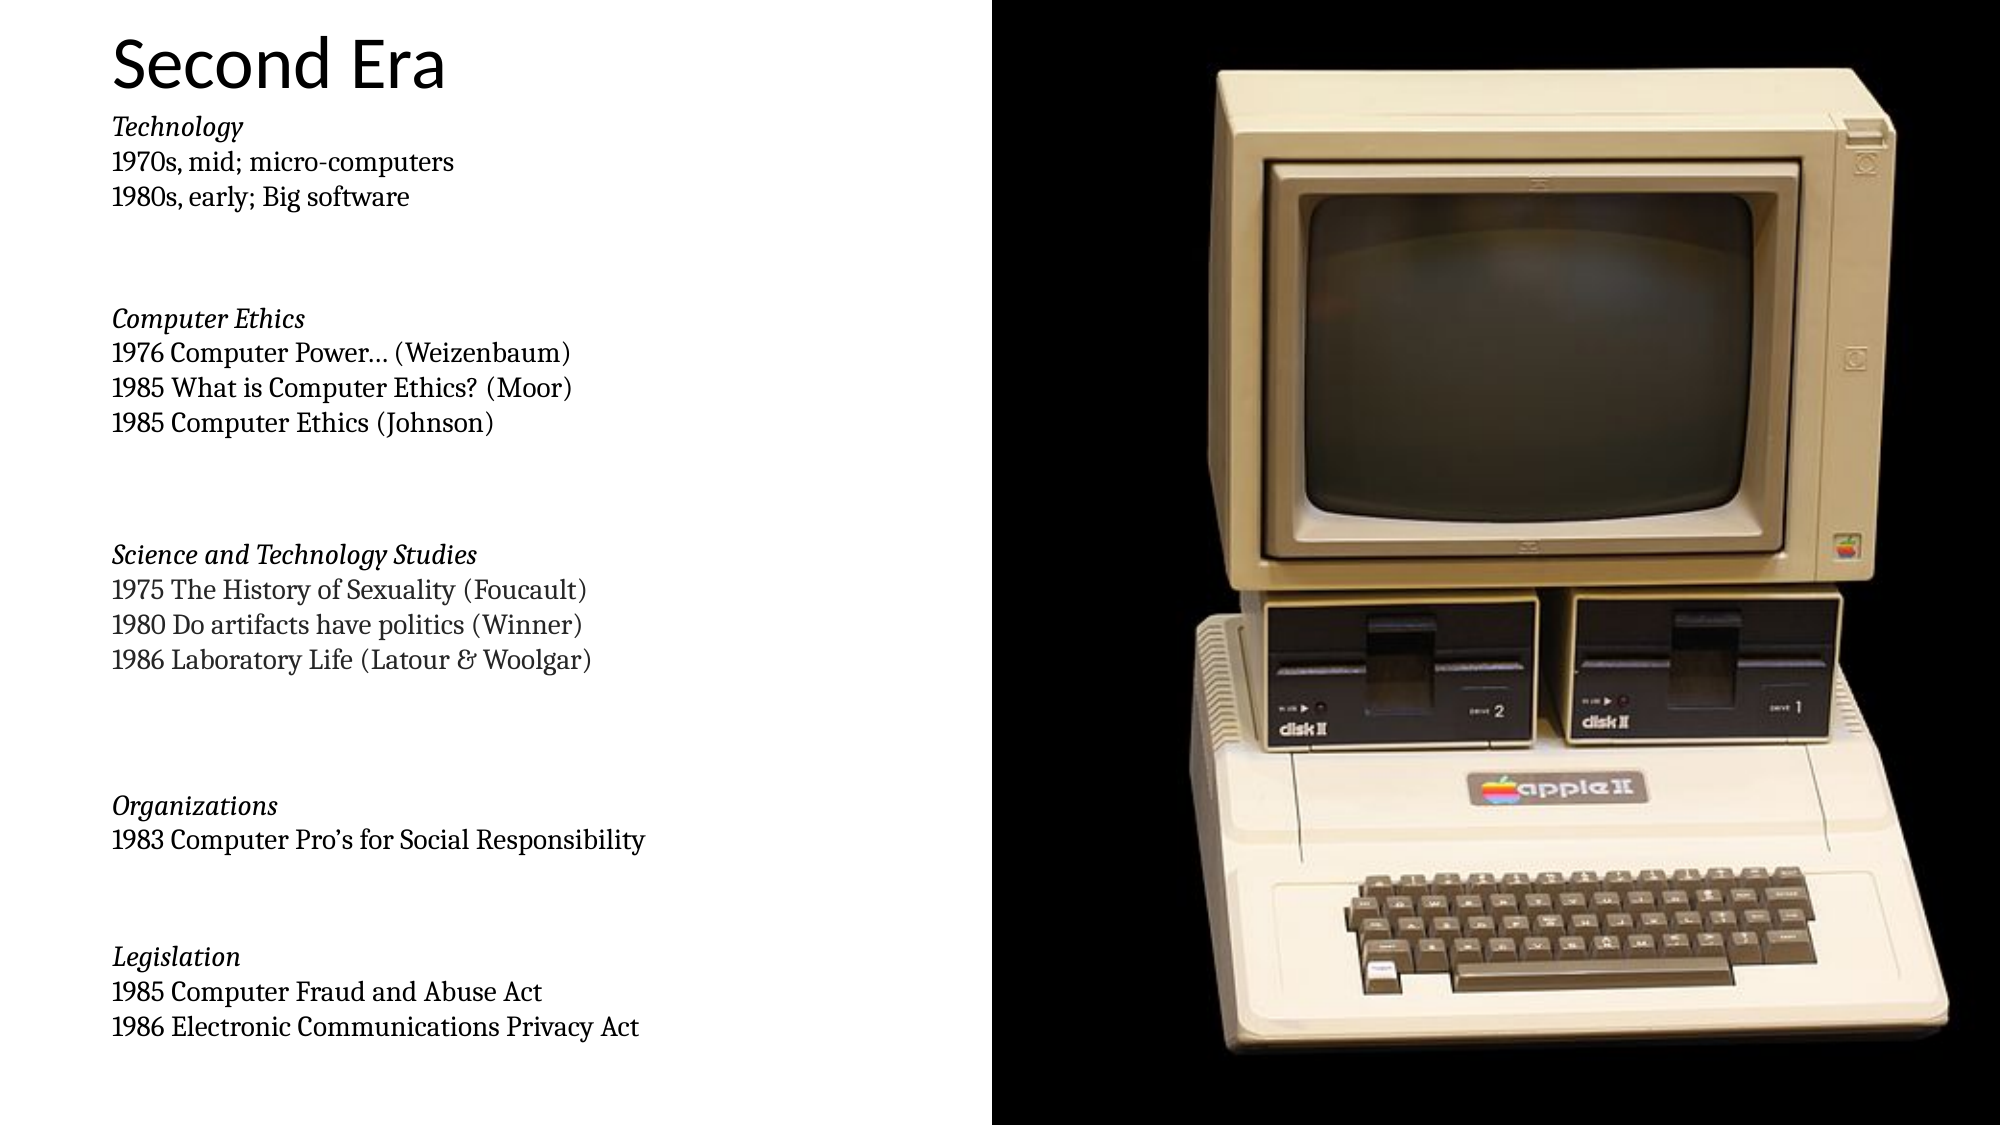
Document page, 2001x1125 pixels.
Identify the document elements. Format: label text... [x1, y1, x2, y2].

text_box Legislation 1985 Computer Fraud and Abuse Act 1986 Electronic Communications Privacy Act [97, 929, 992, 1050]
text_box Second Era [97, 6, 632, 112]
text_box Technology 1970s, mid; micro-computers 1980s, early; Big software [97, 100, 656, 220]
picture [992, 0, 2000, 1125]
text_box Computer Ethics 1976 Computer Power… (Weizenbaum) 1985 What is Computer Ethics? (Moor) 1985 Computer Ethics (Johnson) [97, 291, 870, 447]
text_box Organizations 1983 Computer Pro’s for Social Responsibility [97, 778, 912, 898]
text_box Science and Technology Studies 1975 The History of Sexuality (Foucault) 1980 Do artifacts have politics (Winner) 1986 Laboratory Life (Latour & Woolgar) [97, 528, 811, 683]
